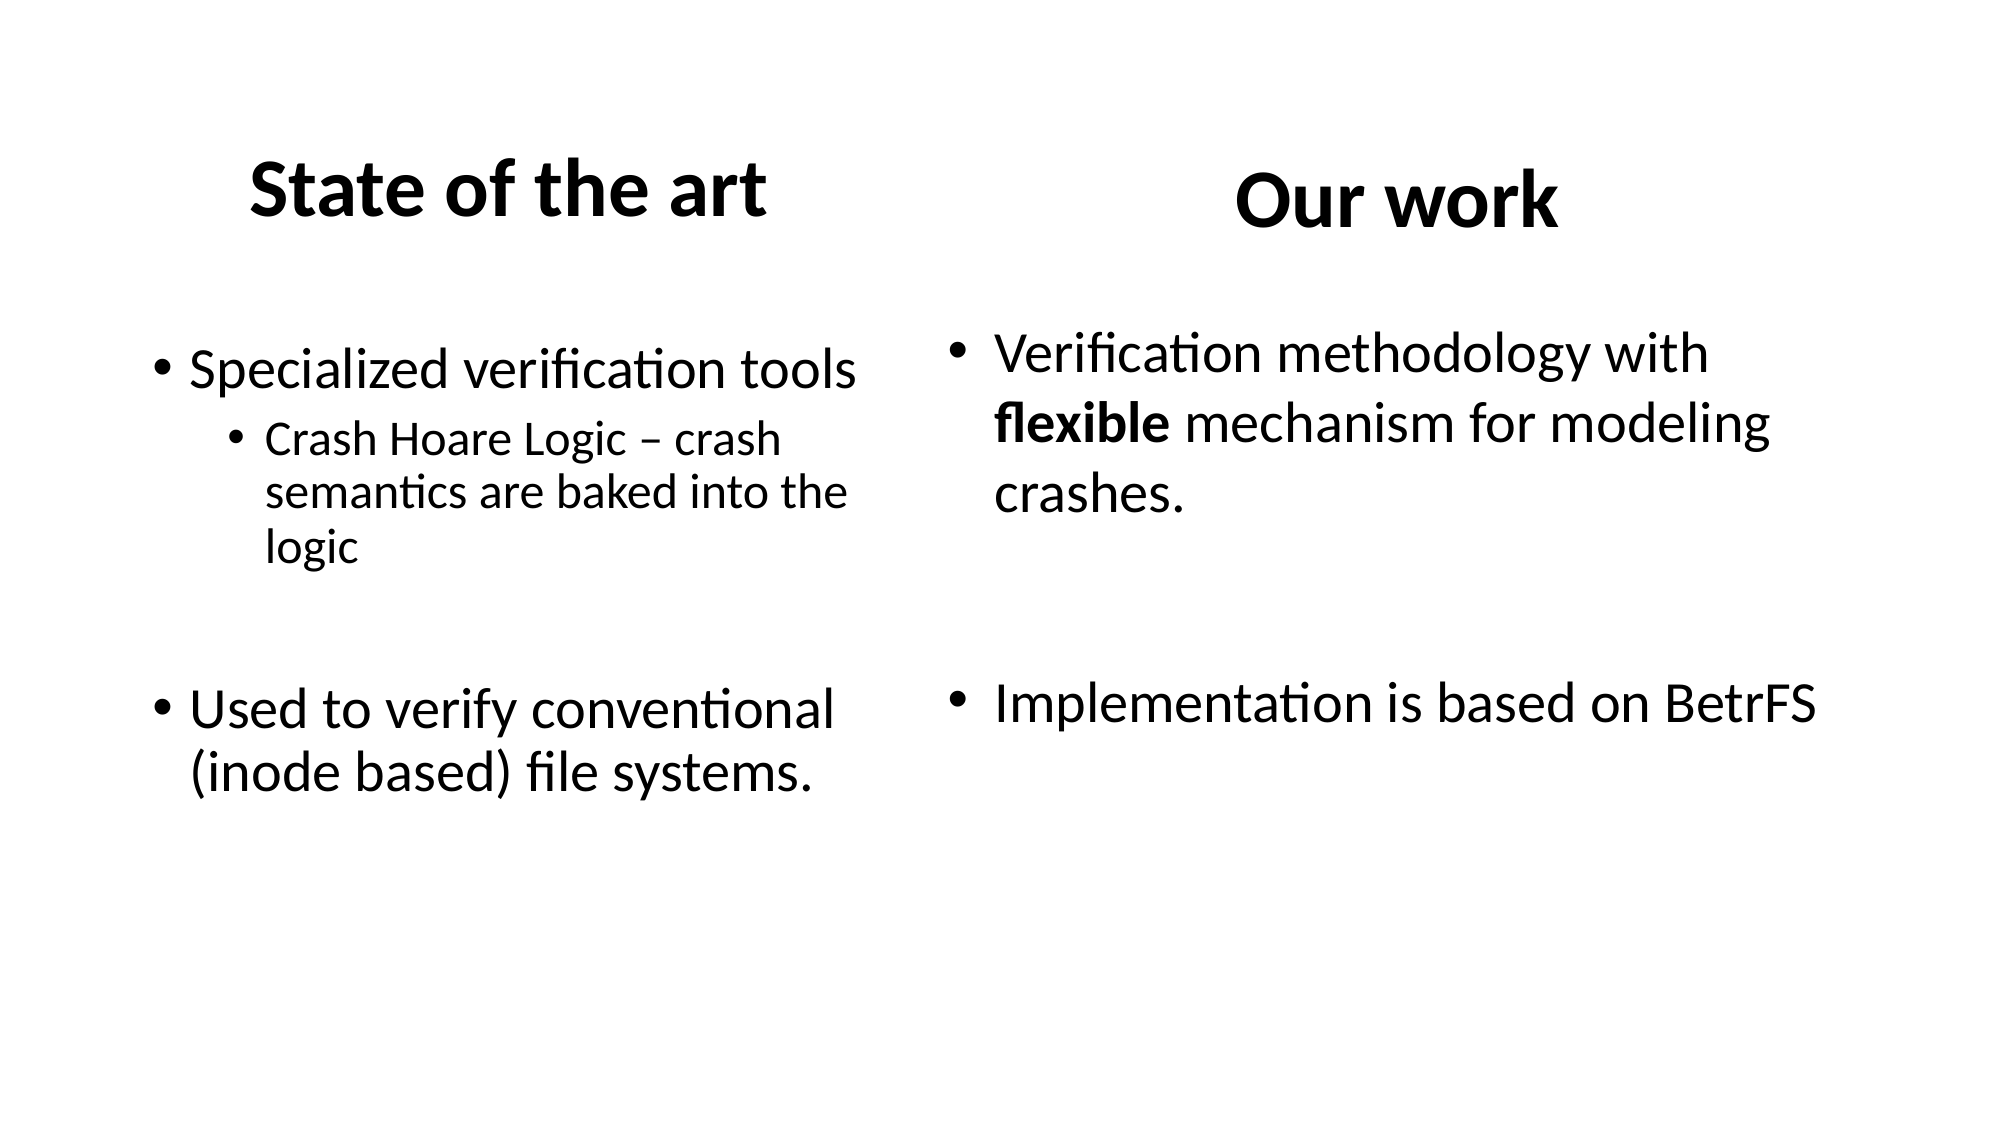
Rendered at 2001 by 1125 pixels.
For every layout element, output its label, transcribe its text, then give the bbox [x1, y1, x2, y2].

list State of the art Specialized verification tools Crash Hoare Logic – crash semantics are baked into the logic Used to verify conventional (inode based) file systems. [137, 136, 881, 1106]
text_box Our work Verification methodology with flexible mechanism for modeling crashes. Implementation is based on BetrFS [933, 136, 1863, 787]
